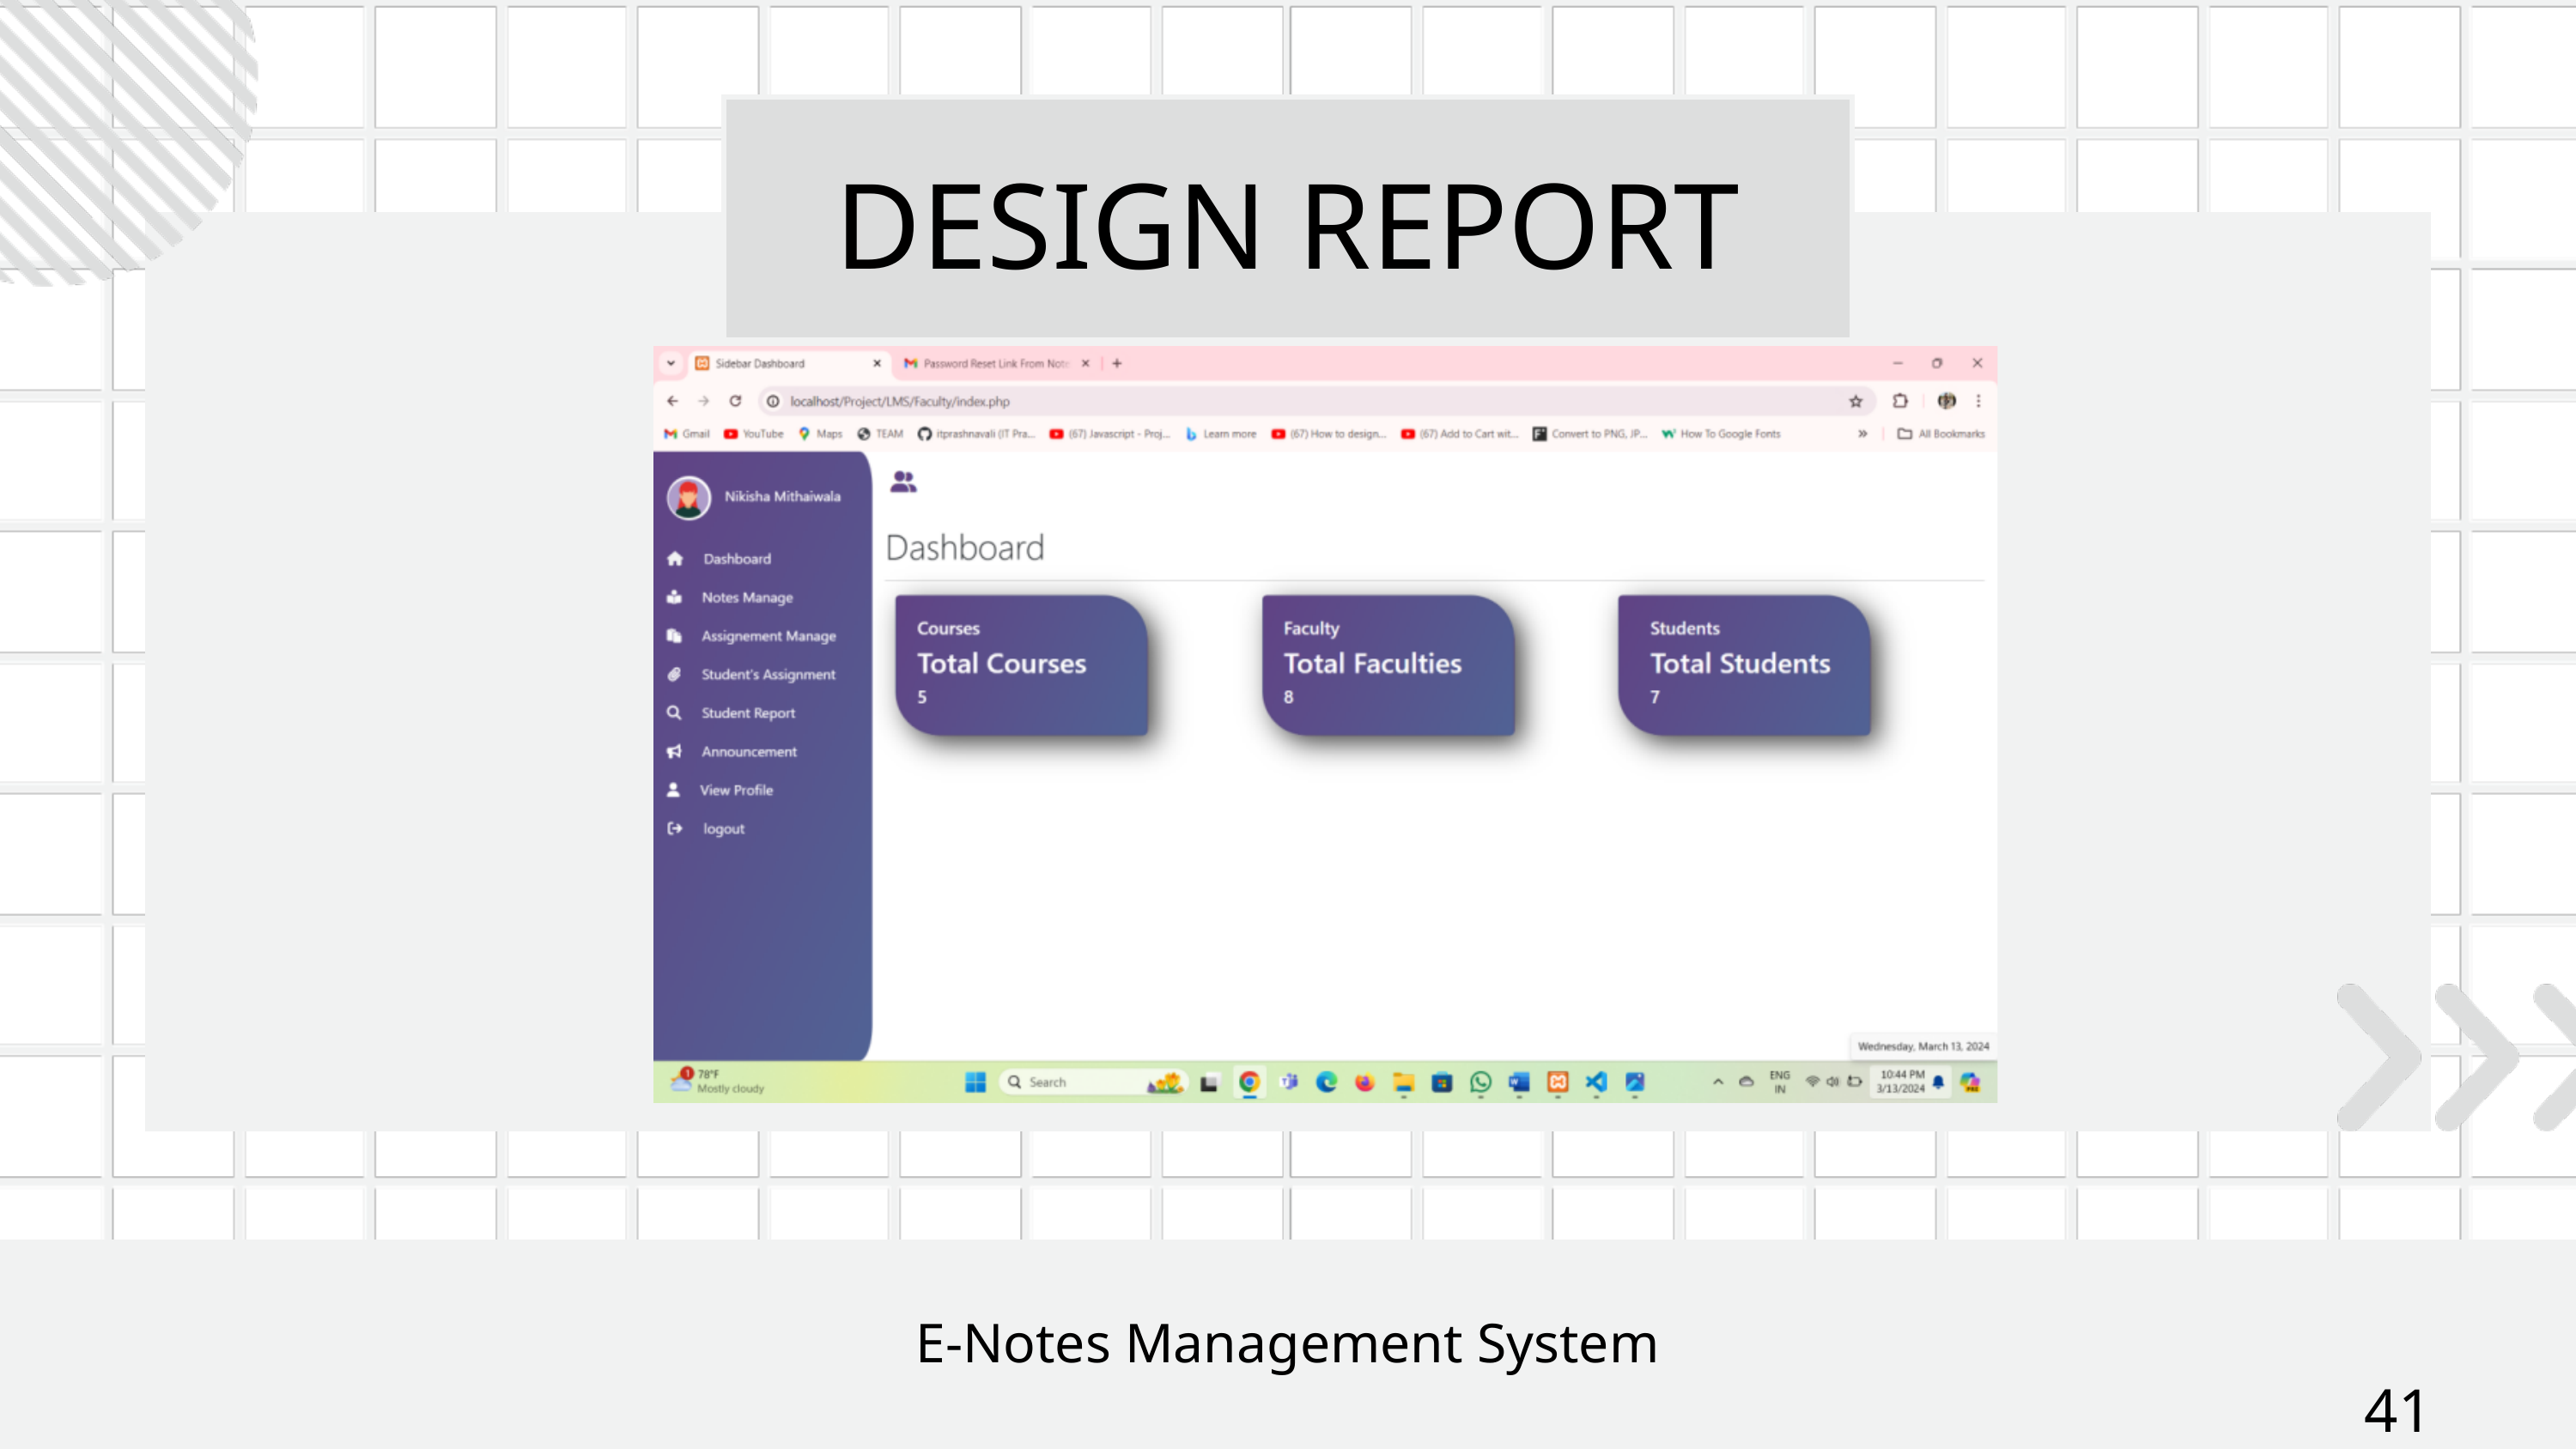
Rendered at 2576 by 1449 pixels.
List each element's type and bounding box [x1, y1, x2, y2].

text_box [723, 96, 1853, 341]
text_box [144, 211, 2432, 1131]
text_box [0, 1239, 2576, 1449]
text_box [0, 0, 2576, 1236]
